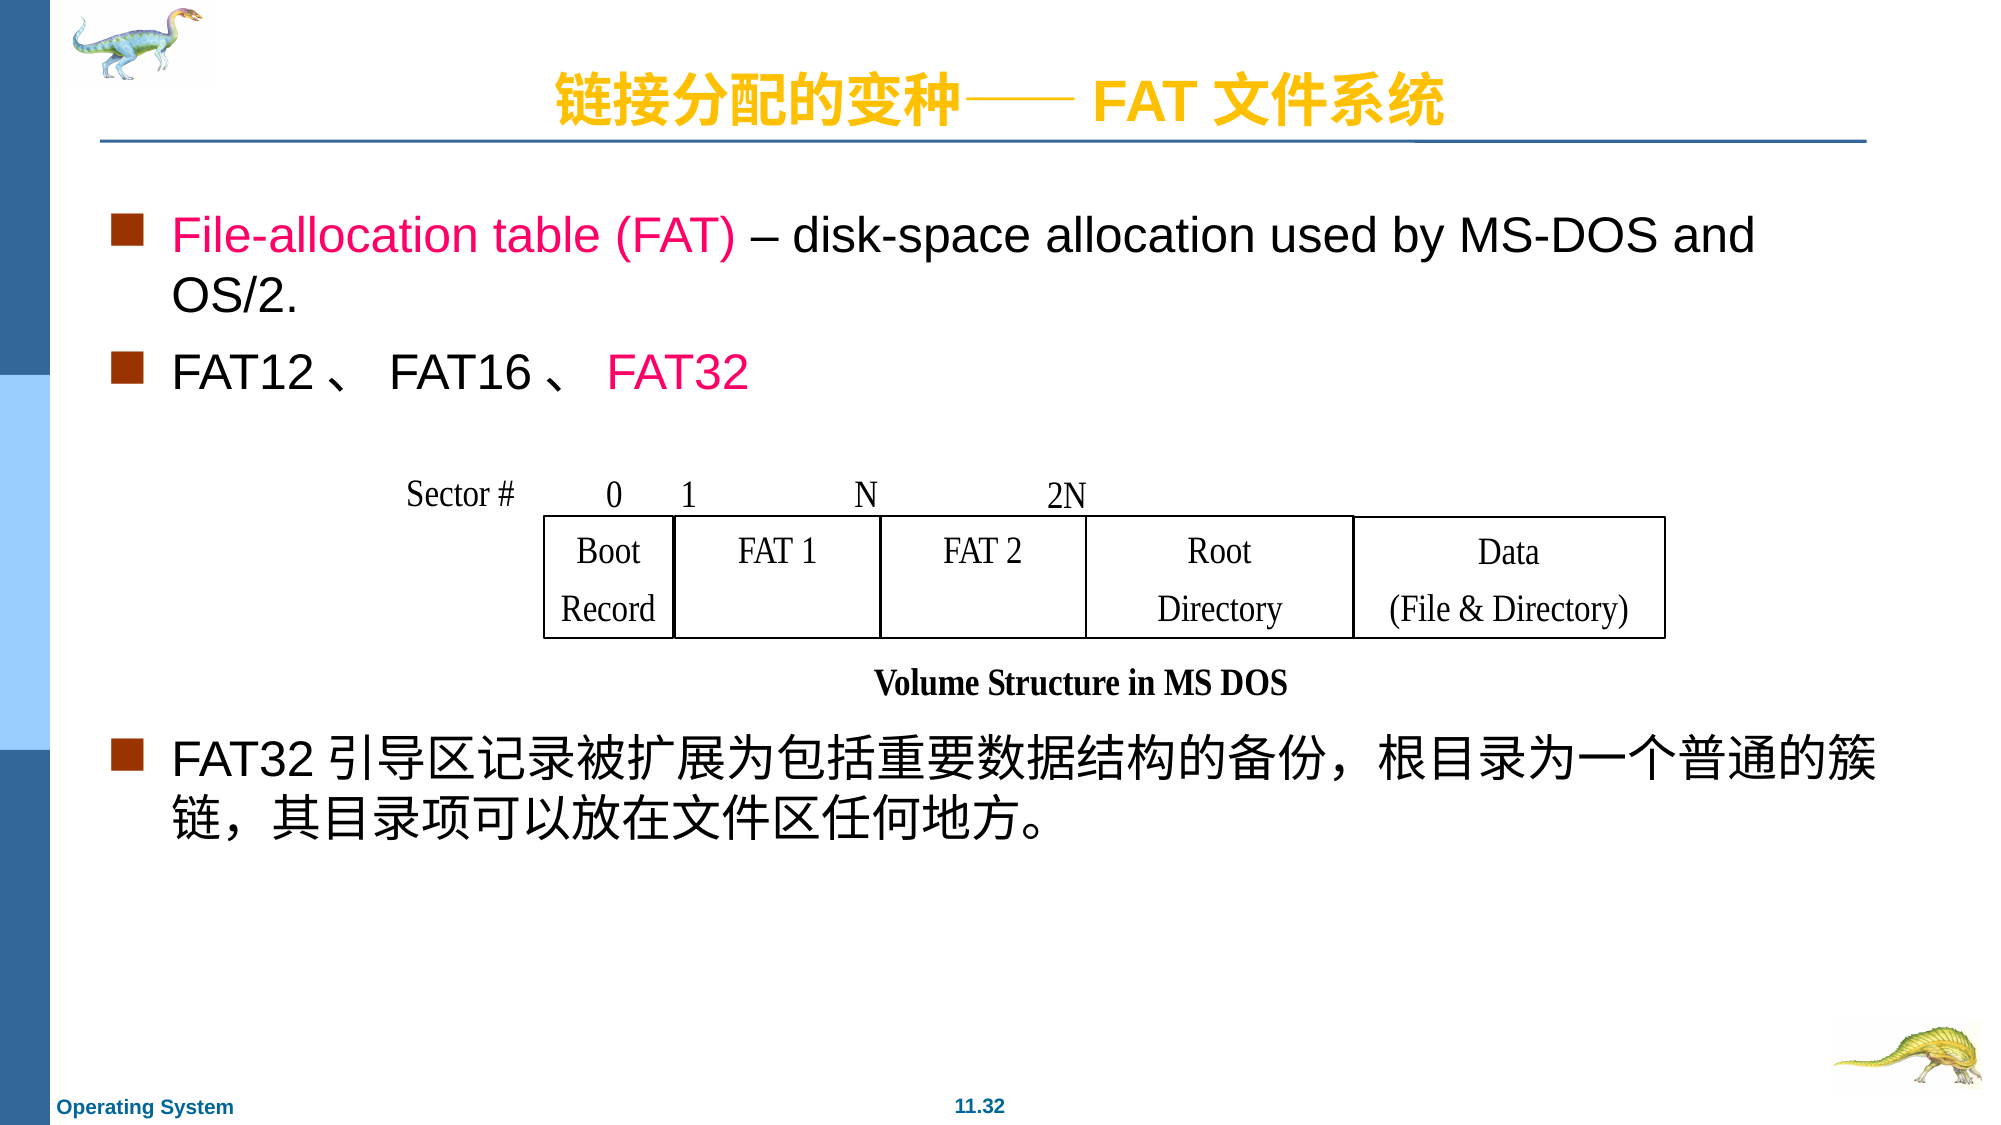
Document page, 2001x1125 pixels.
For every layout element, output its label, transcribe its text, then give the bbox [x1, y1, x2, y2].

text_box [379, 454, 1673, 722]
title 链接分配的变种——FAT文件系统 [99, 45, 1900, 141]
list File-allocation table (FAT) – disk-space allocation used by MS-DOS and OS/2. FAT12、FAT16、FAT32 FAT32引导区记录被扩展为包括重要数据结构的备份，根目录为一个普通的簇链，其目录项可以放在文件区任何地方。 [99, 194, 1900, 938]
picture [1831, 1020, 1982, 1090]
picture [62, 0, 217, 88]
